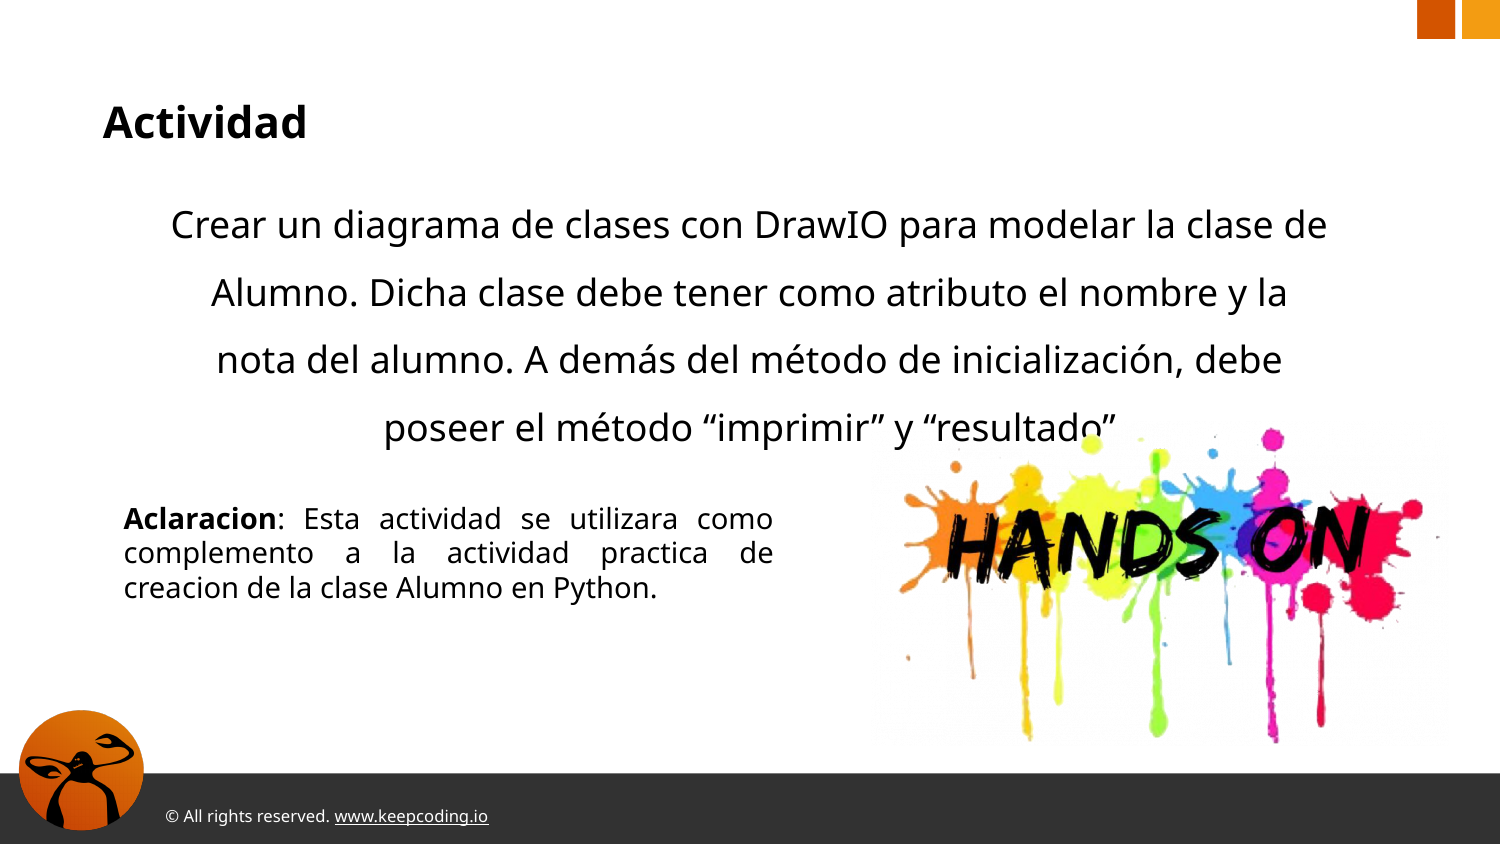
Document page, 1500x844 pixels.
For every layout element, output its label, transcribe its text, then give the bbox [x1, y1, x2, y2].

picture [0, 676, 237, 844]
text_box Aclaracion: Esta actividad se utilizara como complemento a la actividad practica de creacion de la clase Alumno en Python. [108, 492, 789, 613]
text_box Actividad [87, 79, 872, 242]
text_box Crear un diagrama de clases con DrawIO para modelar la clase de Alumno. Dicha clase debe tener como atributo el nombre y la nota del alumno. A demás del método de inicialización, debe poseer el método “imprimir” y “resultado” [153, 241, 1346, 387]
picture [871, 421, 1449, 747]
